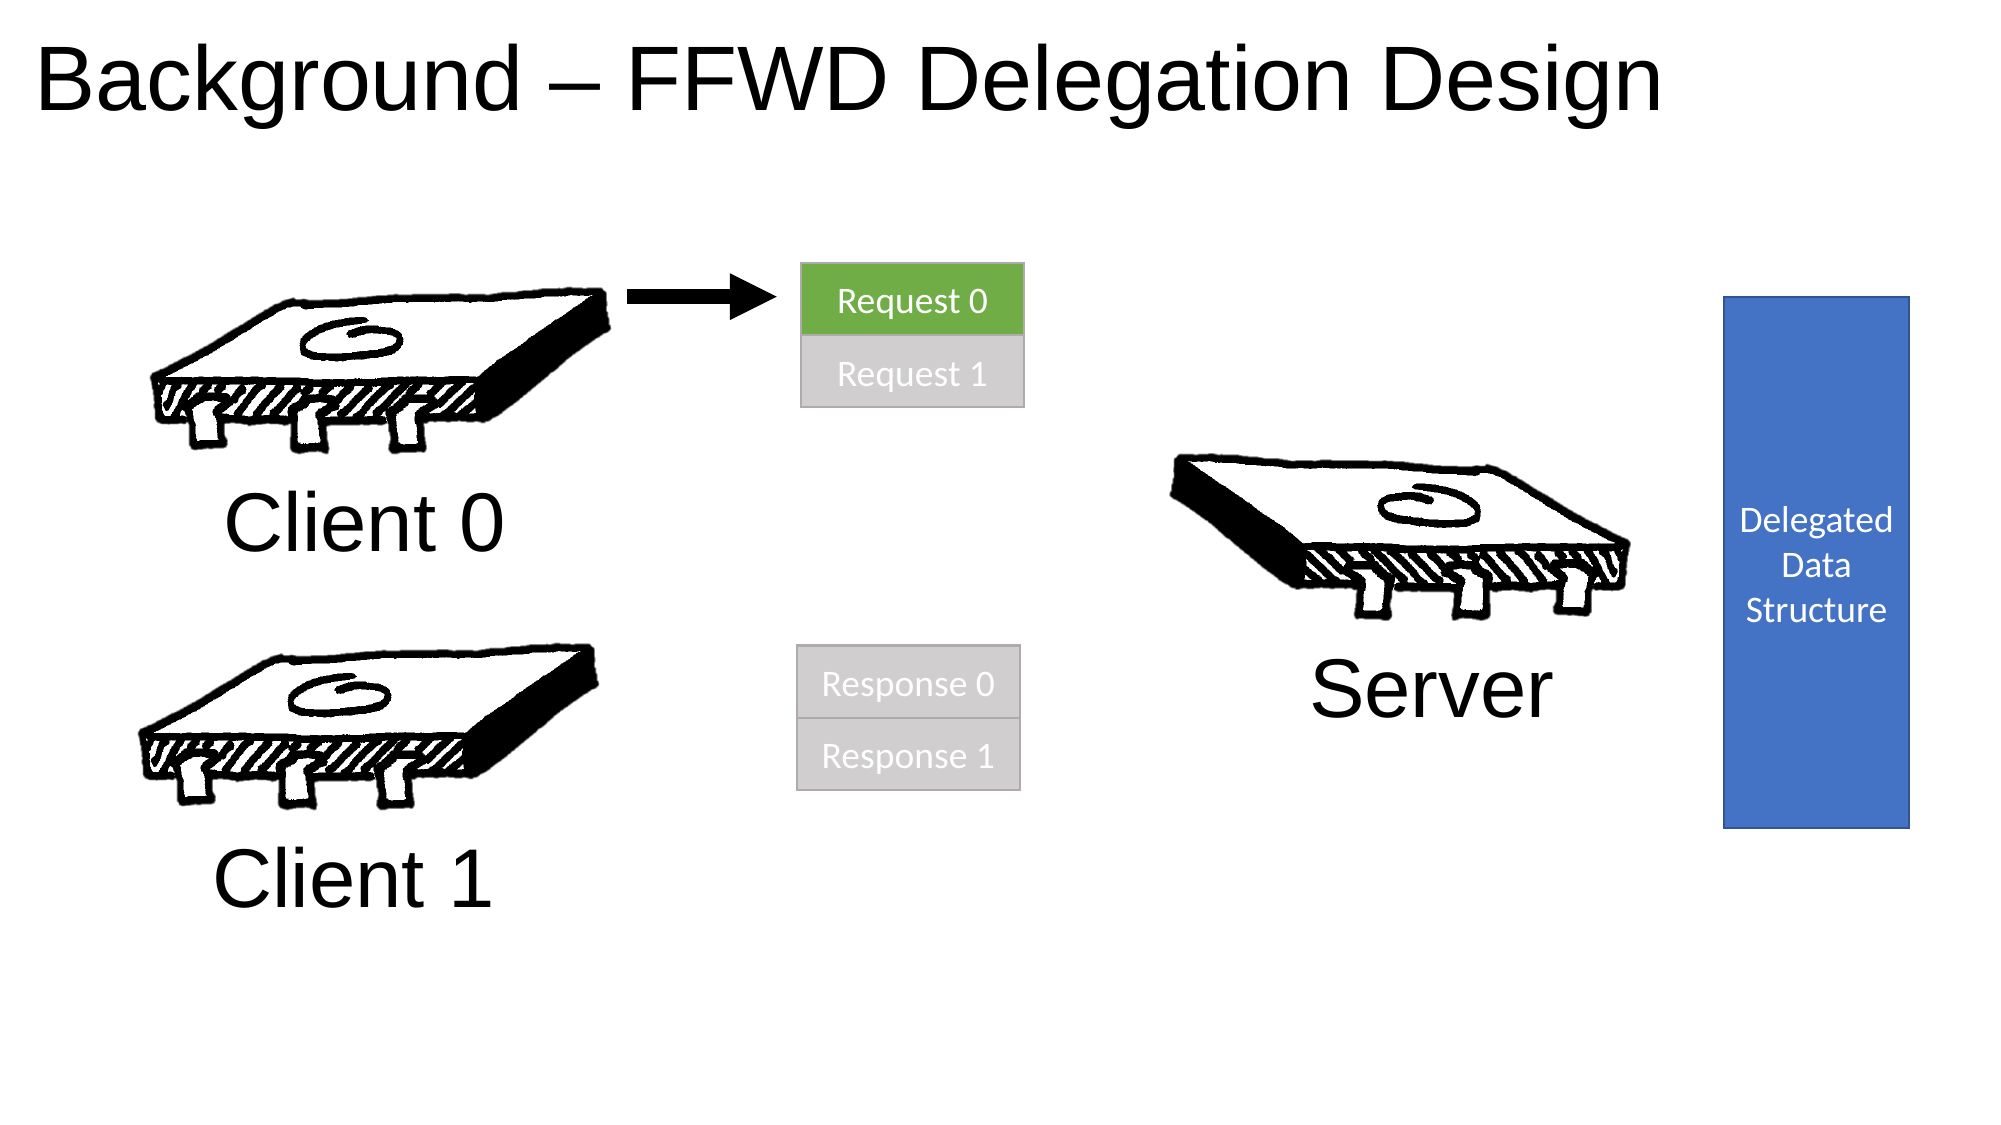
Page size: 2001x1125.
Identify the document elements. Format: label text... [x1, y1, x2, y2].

text_box Response 0 [796, 644, 1021, 717]
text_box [55, 109, 716, 605]
text_box Request 1 [800, 334, 1025, 408]
text_box Request 0 [800, 262, 1025, 334]
title Background – FFWD Delegation Design [19, 23, 1745, 241]
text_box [1064, 276, 1725, 772]
text_box Delegated Data Structure [1723, 296, 1910, 829]
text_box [43, 465, 704, 961]
text_box Response 1 [796, 717, 1021, 791]
